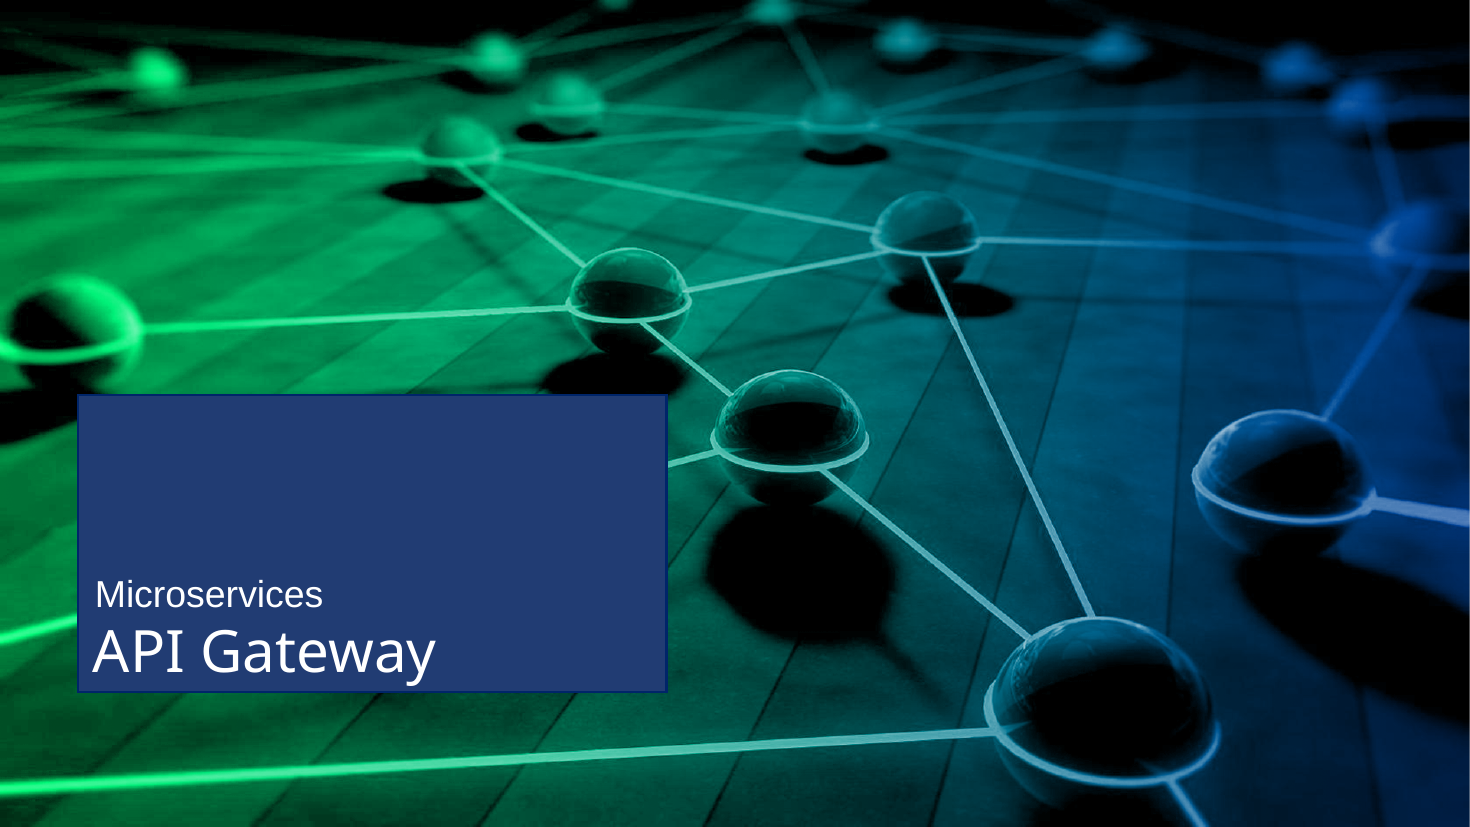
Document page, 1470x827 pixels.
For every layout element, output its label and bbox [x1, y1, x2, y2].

text_box [0, 0, 1470, 827]
